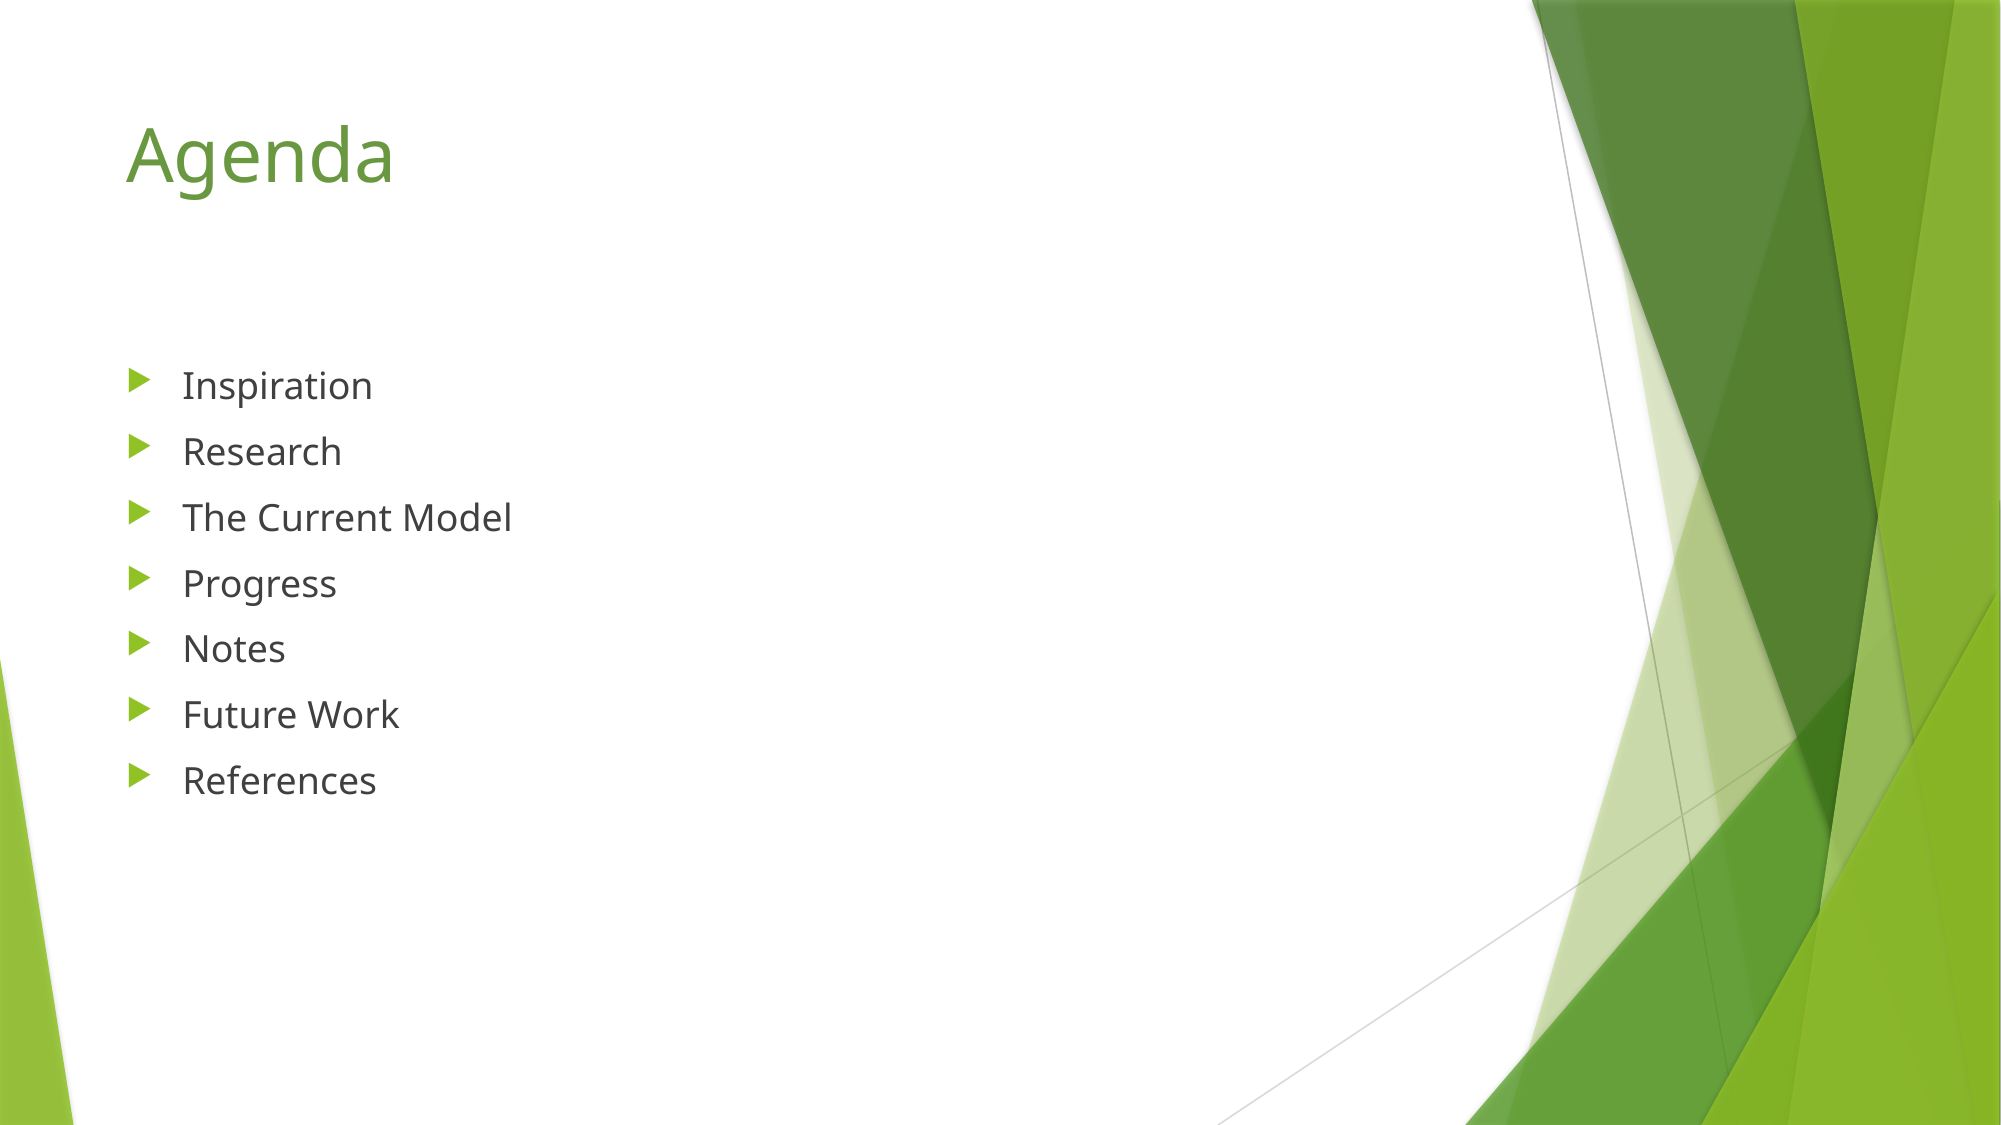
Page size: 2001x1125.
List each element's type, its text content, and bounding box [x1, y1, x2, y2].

title Agenda [111, 99, 1522, 317]
list Inspiration Research The Current Model Progress Notes Future Work References [111, 354, 1522, 992]
